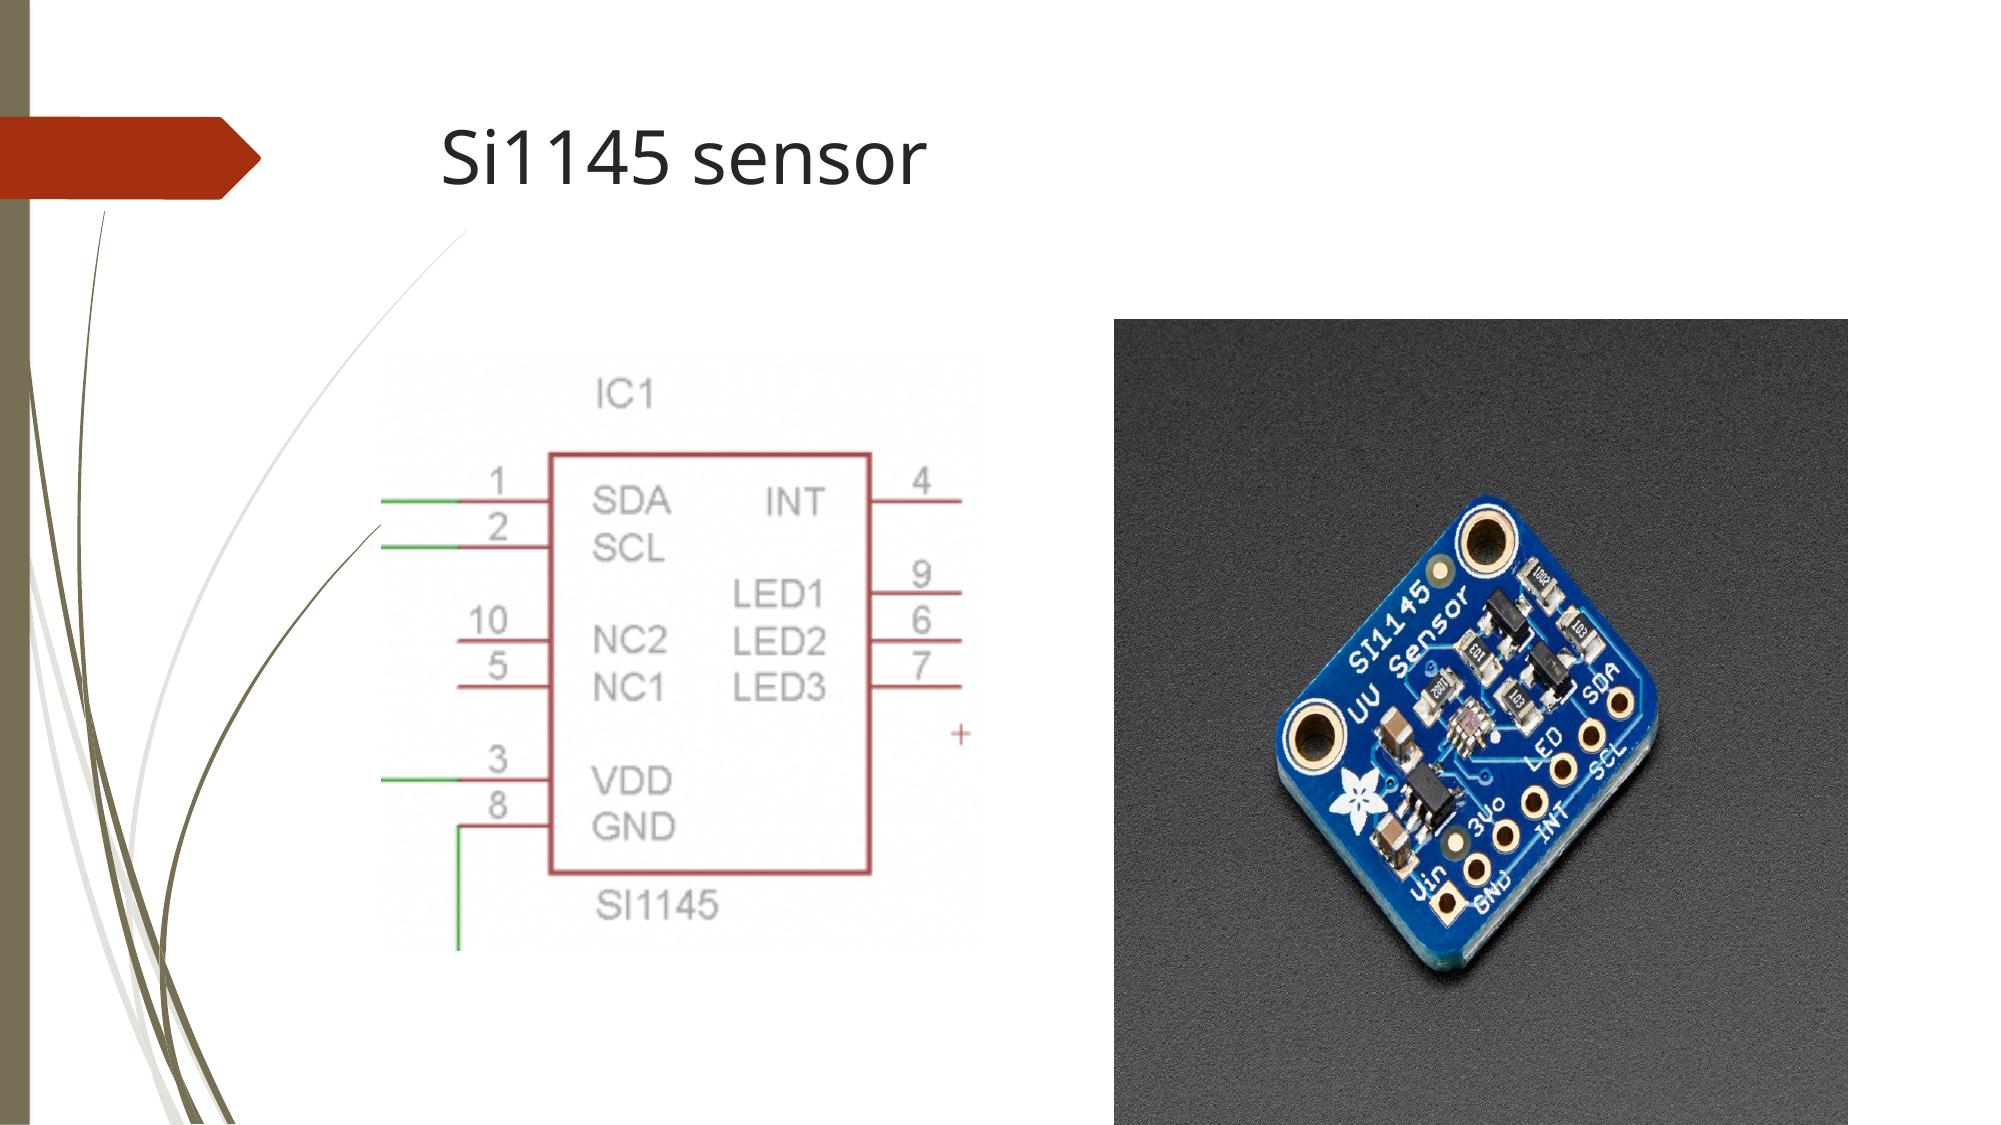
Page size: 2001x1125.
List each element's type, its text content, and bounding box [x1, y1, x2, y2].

picture [1114, 318, 1848, 1125]
picture [380, 350, 986, 951]
text_box Si1145 sensor [425, 102, 1887, 313]
